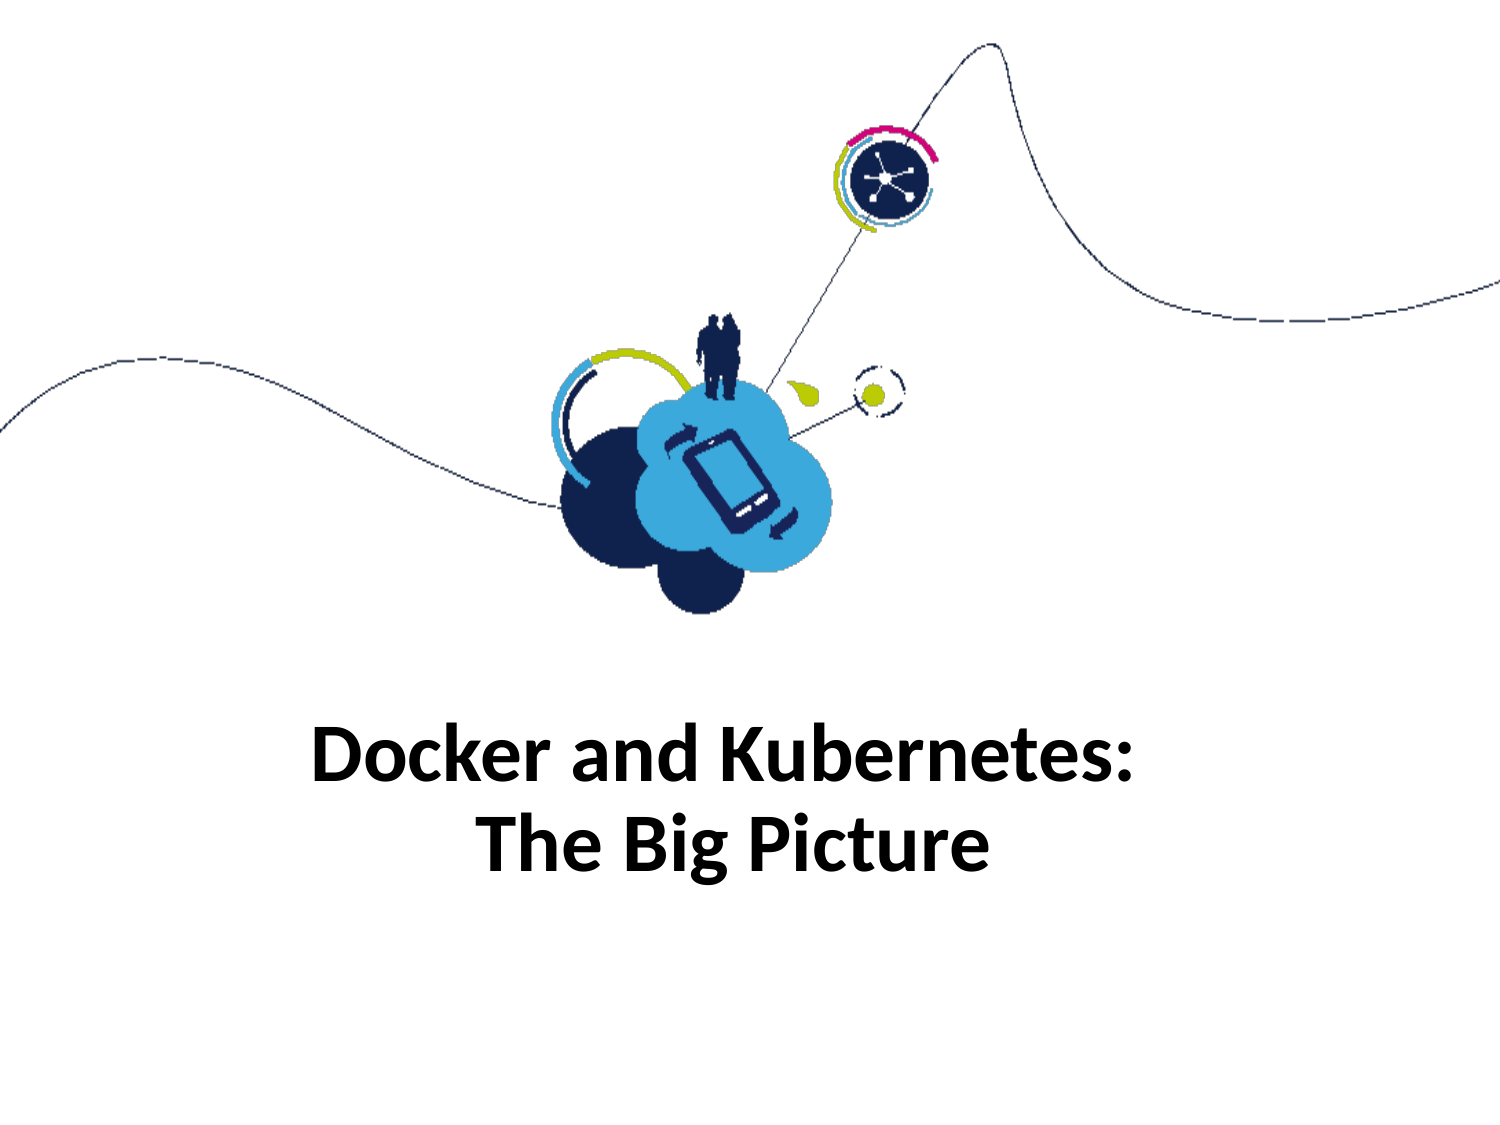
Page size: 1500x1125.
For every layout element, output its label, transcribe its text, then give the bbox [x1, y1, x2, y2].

title Docker and Kubernetes: The Big Picture [96, 702, 1372, 926]
picture [0, 0, 1500, 643]
